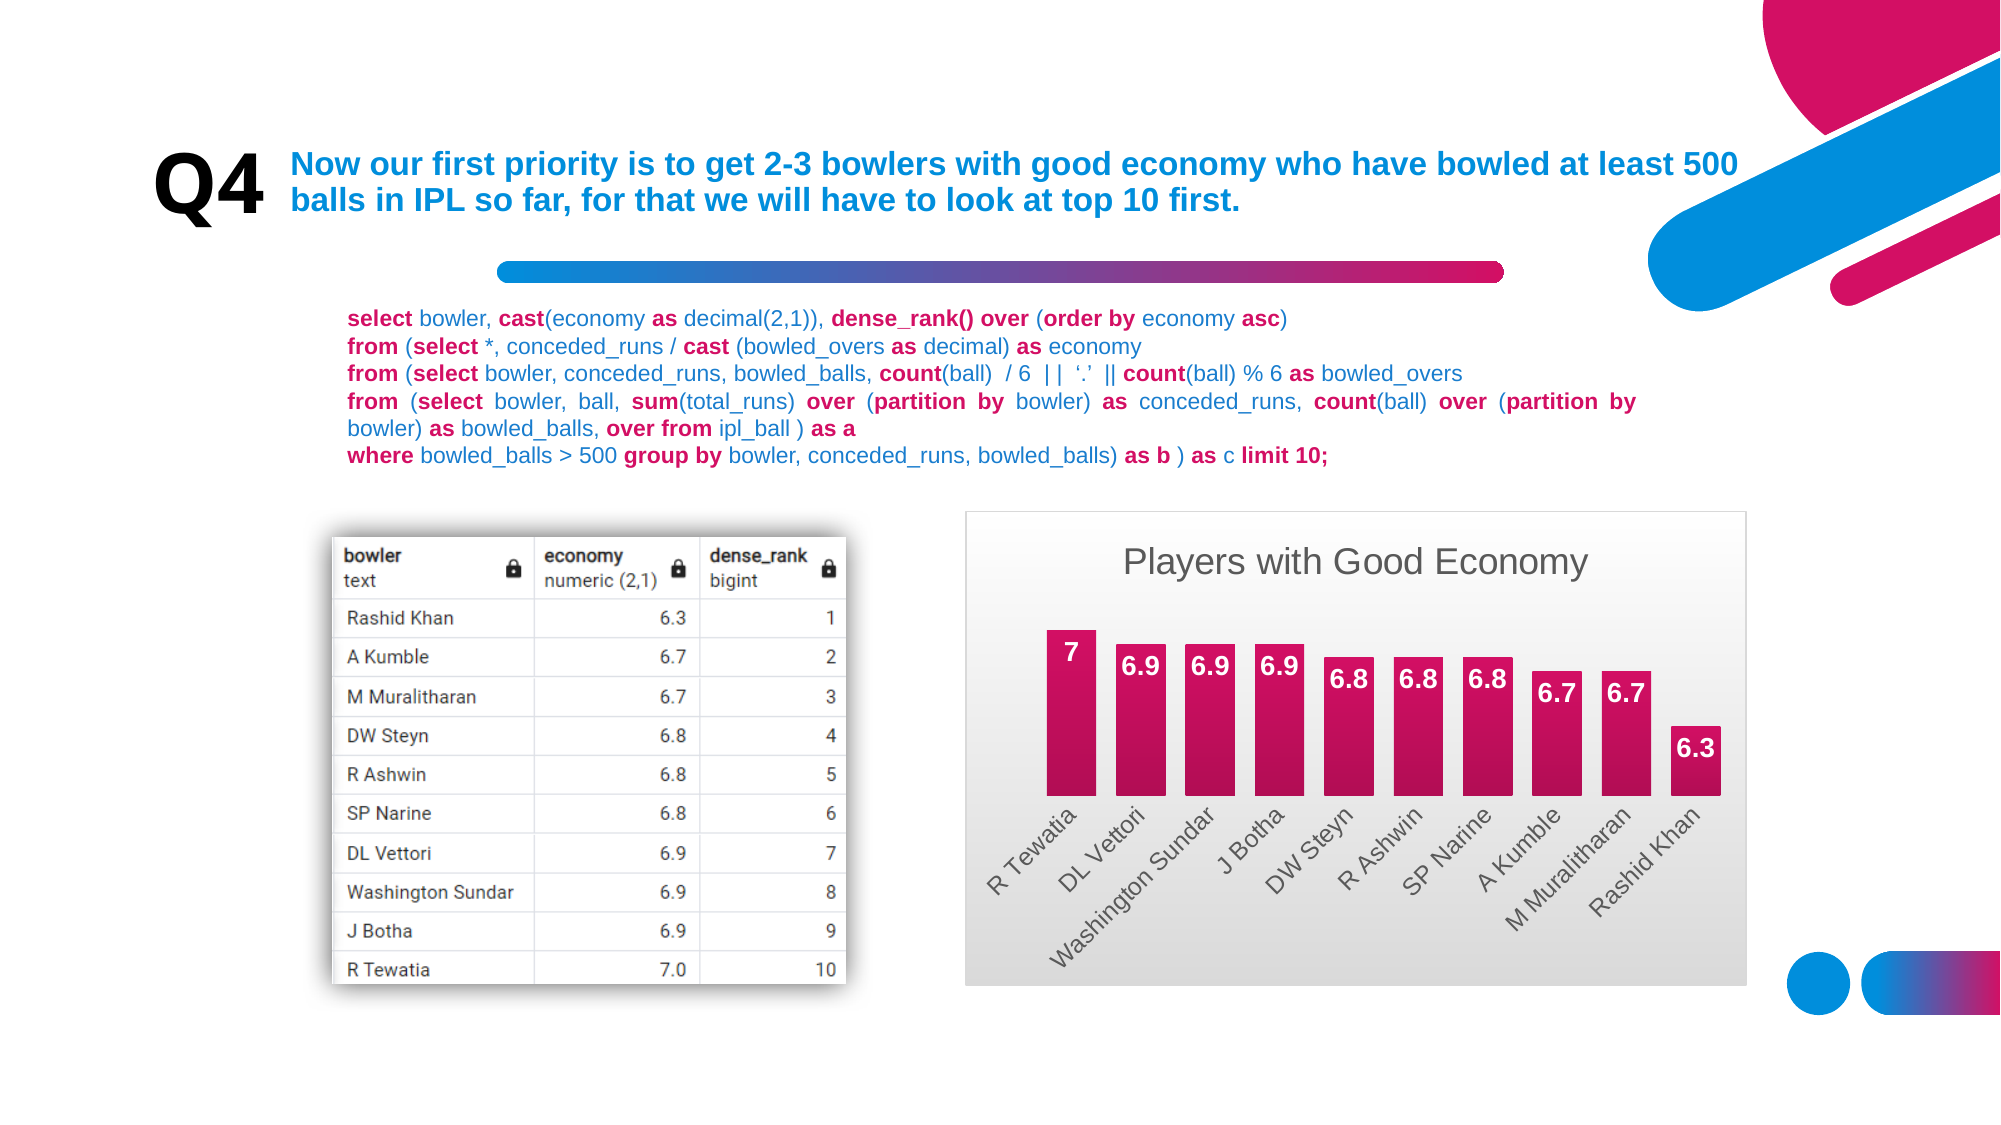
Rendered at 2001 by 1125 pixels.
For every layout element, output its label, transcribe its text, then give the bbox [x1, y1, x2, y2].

picture [332, 537, 846, 984]
chart [965, 510, 1747, 986]
text_box select bowler, cast(economy as decimal(2,1)), dense_rank() over (order by economy asc) from (select *, conceded_runs / cast (bowled_overs as decimal) as economy from (select bowler, conceded_runs, bowled_balls, count(ball) / 6 | | ‘.’ || count(ball) % 6 as bowled_overs from (select bowler, ball, sum(total_runs) over (partition by bowler) as conceded_runs, count(ball) over (partition by bowler) as bowled_balls, over from ipl_ball ) as a where bowled_balls > 500 group by bowler, conceded_runs, bowled_balls) as b ) as c limit 10; [332, 296, 1652, 476]
list Now our first priority is to get 2-3 bowlers with good economy who have bowled at least 500 balls in IPL so far, for that we will have to look at top 10 first. [275, 139, 1798, 239]
title Q4 [136, 128, 306, 240]
